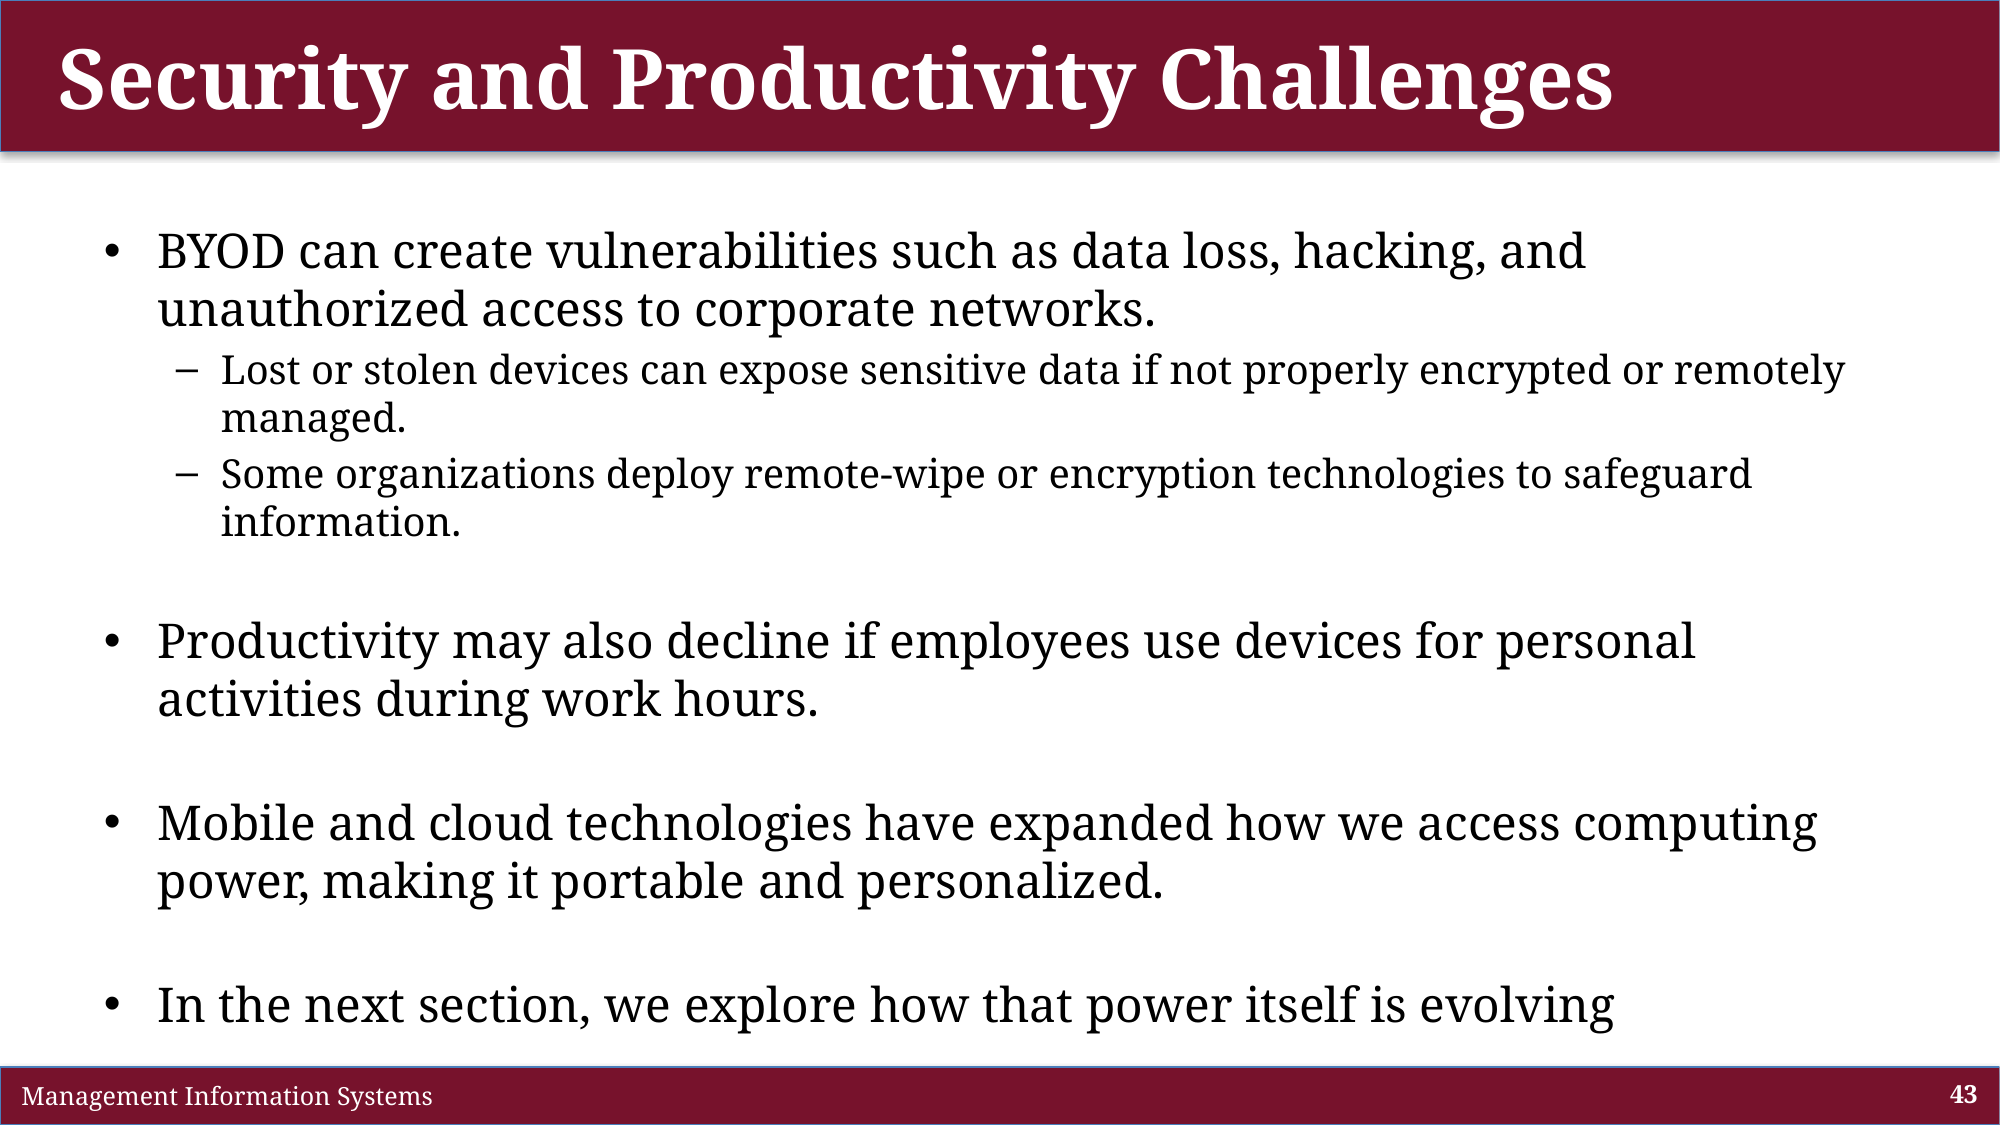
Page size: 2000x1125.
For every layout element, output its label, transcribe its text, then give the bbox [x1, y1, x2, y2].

text_box [475, 1066, 1649, 1125]
list BYOD can create vulnerabilities such as data loss, hacking, and unauthorized access to corporate networks. Lost or stolen devices can expose sensitive data if not properly encrypted or remotely managed. Some organizations deploy remote-wipe or encryption technologies to safeguard information. Productivity may also decline if employees use devices for personal activities during work hours. Mobile and cloud technologies have expanded how we access computing power, making it portable and personalized. In the next section, we explore how that power itself is evolving [88, 213, 1911, 1047]
slide_number 43 [1649, 1066, 2000, 1125]
title Security and Productivity Challenges [0, 0, 2000, 152]
footer Management Information Systems [0, 1066, 475, 1125]
